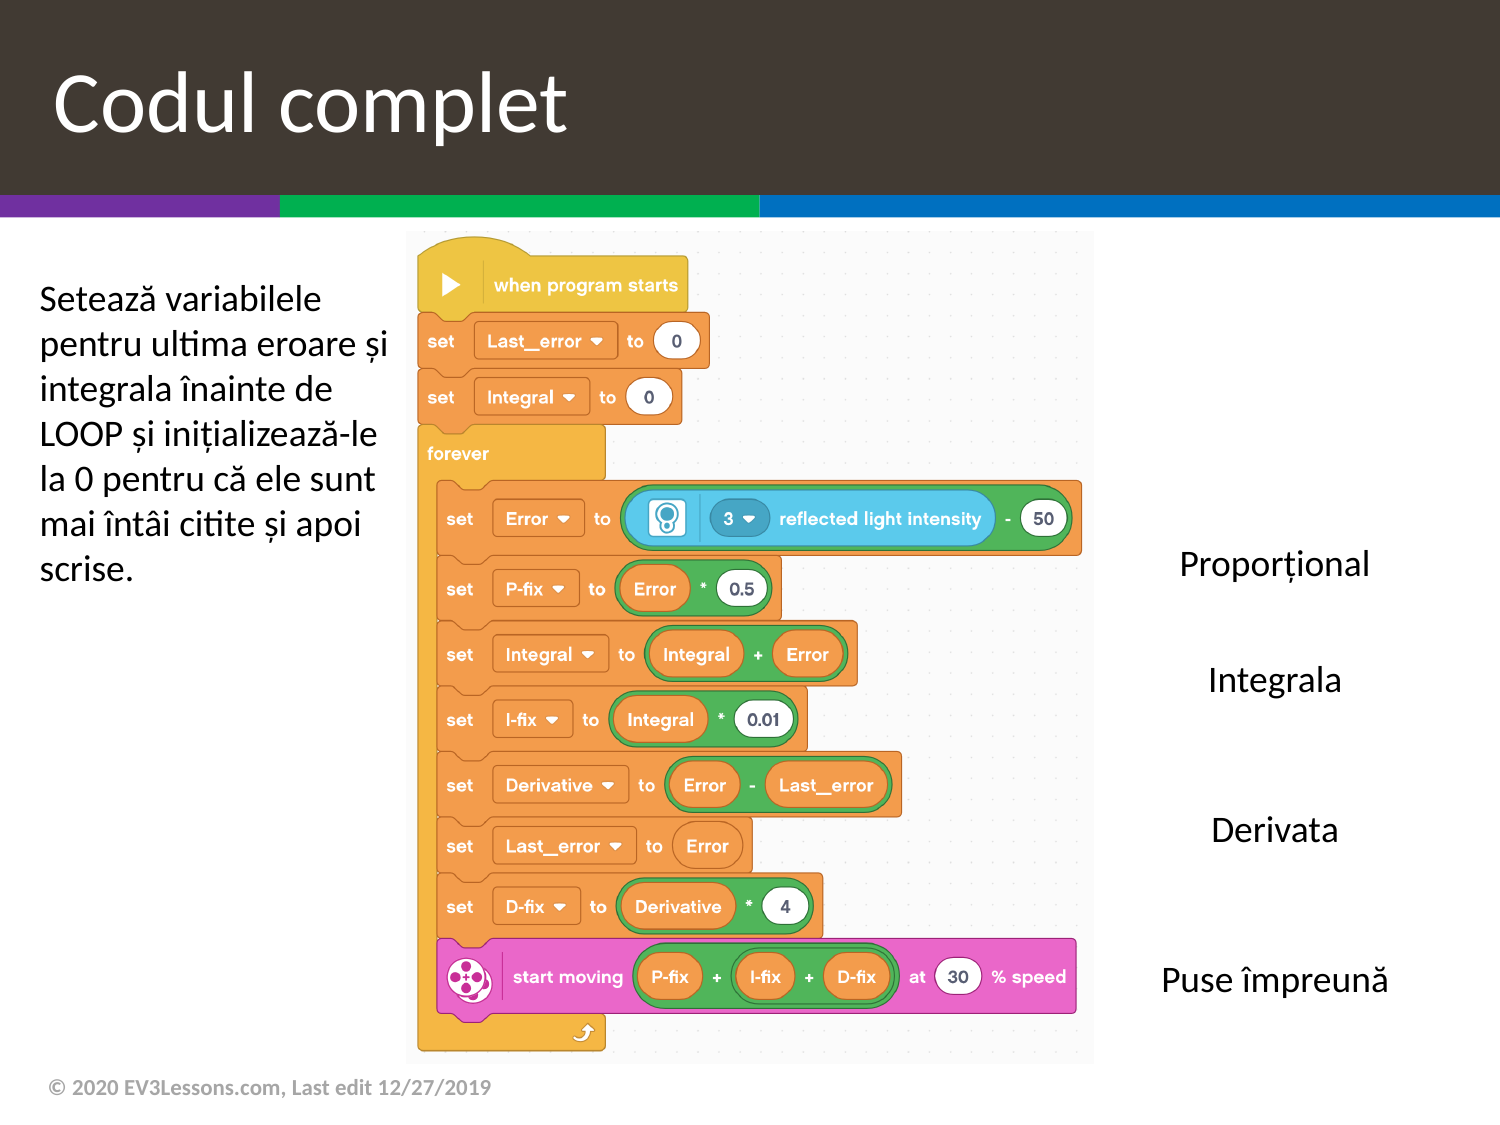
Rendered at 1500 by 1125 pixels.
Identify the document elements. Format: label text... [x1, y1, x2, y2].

text_box Integrala [1177, 647, 1373, 707]
footer © 2020 EV3Lessons.com, Last edit 12/27/2019 [32, 1055, 1038, 1116]
title Codul complet [0, 0, 1500, 195]
text_box Proporțional [1156, 531, 1394, 592]
text_box Setează variabilele pentru ultima eroare și integrala înainte de LOOP și inițializează-le la 0 pentru că ele sunt mai întâi citite și apoi scrise. [24, 266, 391, 597]
text_box Derivata [1166, 797, 1385, 857]
text_box Puse împreună [1097, 947, 1468, 1008]
picture [406, 230, 1094, 1064]
